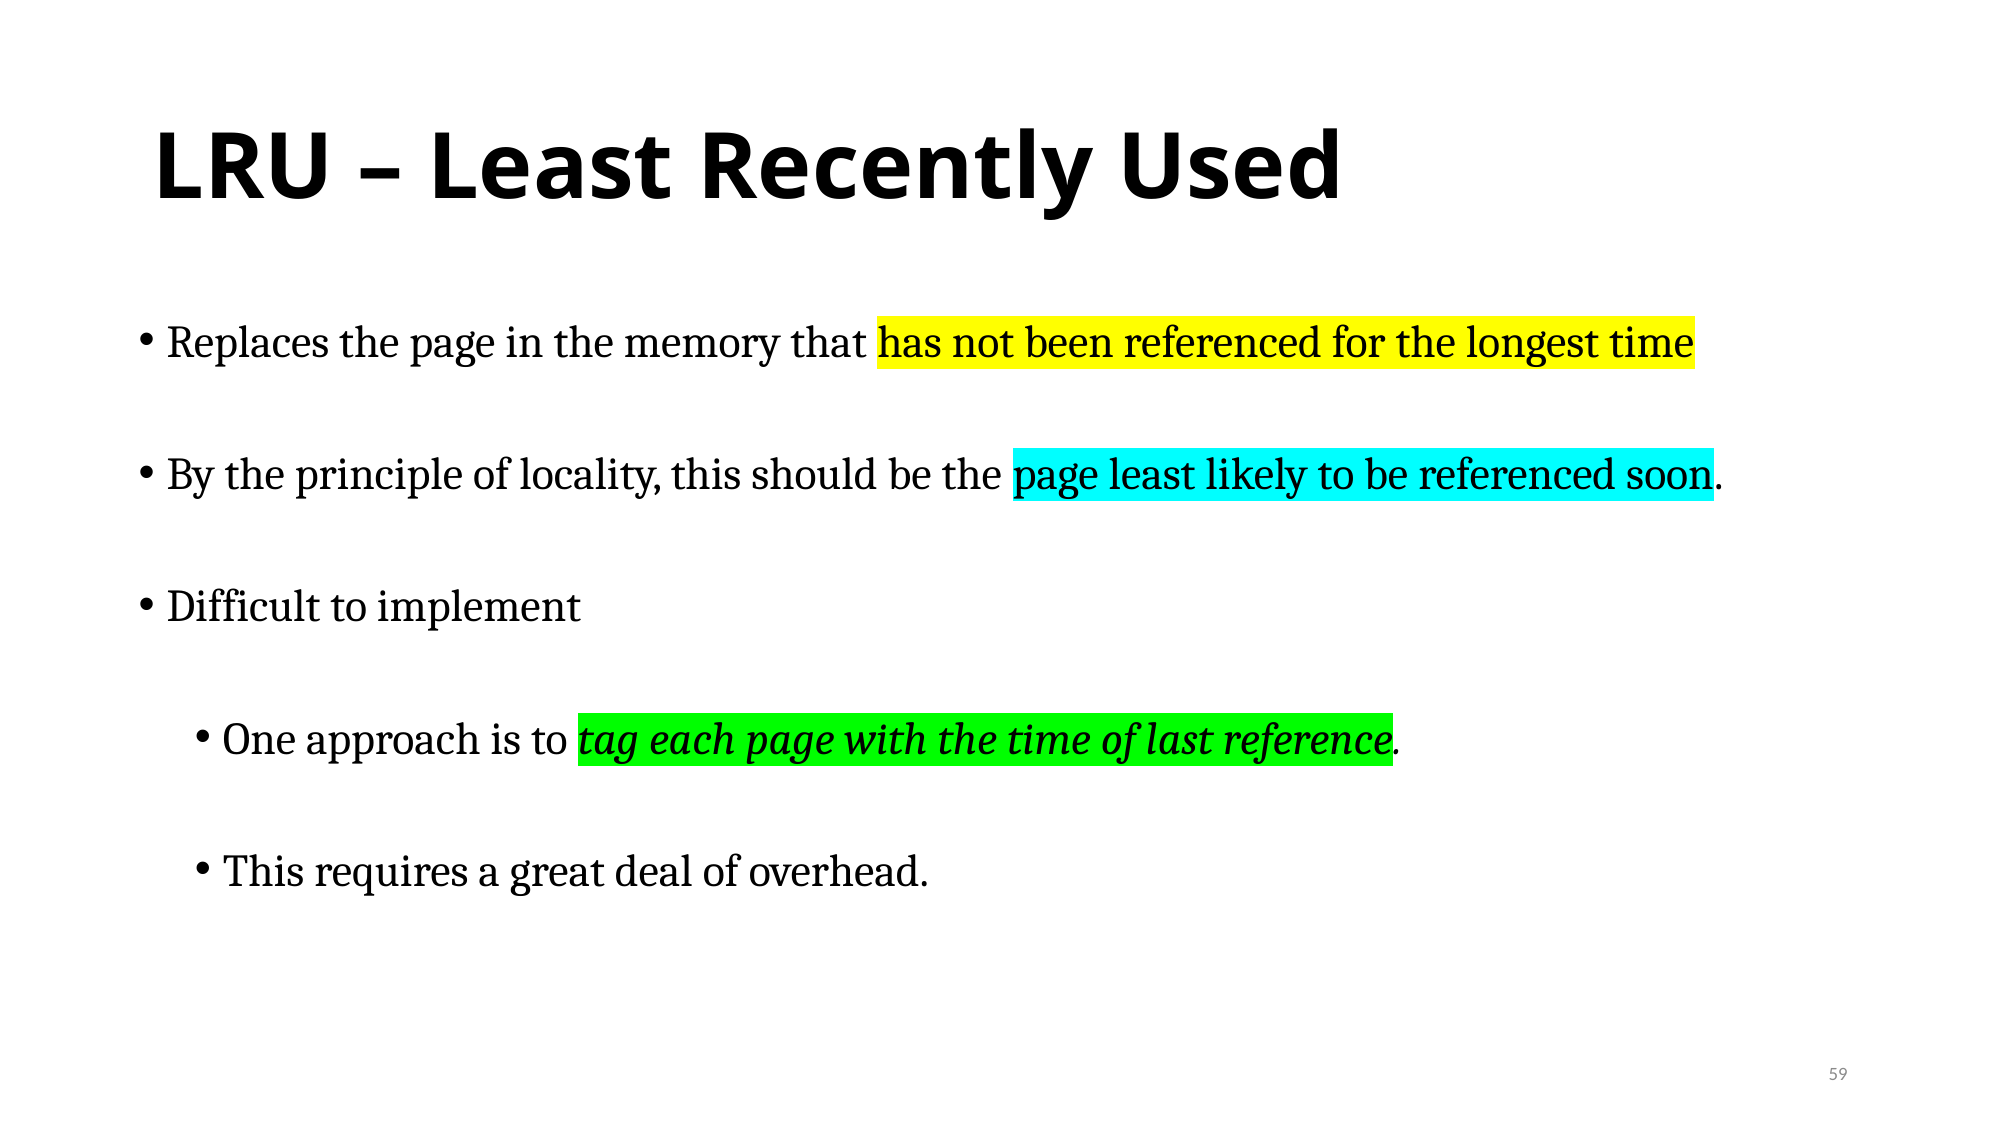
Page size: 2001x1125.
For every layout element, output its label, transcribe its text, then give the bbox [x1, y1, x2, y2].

slide_number 59 [1412, 1042, 1863, 1103]
title LRU – Least Recently Used [137, 59, 1863, 278]
list Replaces the page in the memory that has not been referenced for the longest time By the principle of locality, this should be the page least likely to be referenced soon. Difficult to implement One approach is to tag each page with the time of last reference. This requires a great deal of overhead. [123, 276, 1849, 1082]
